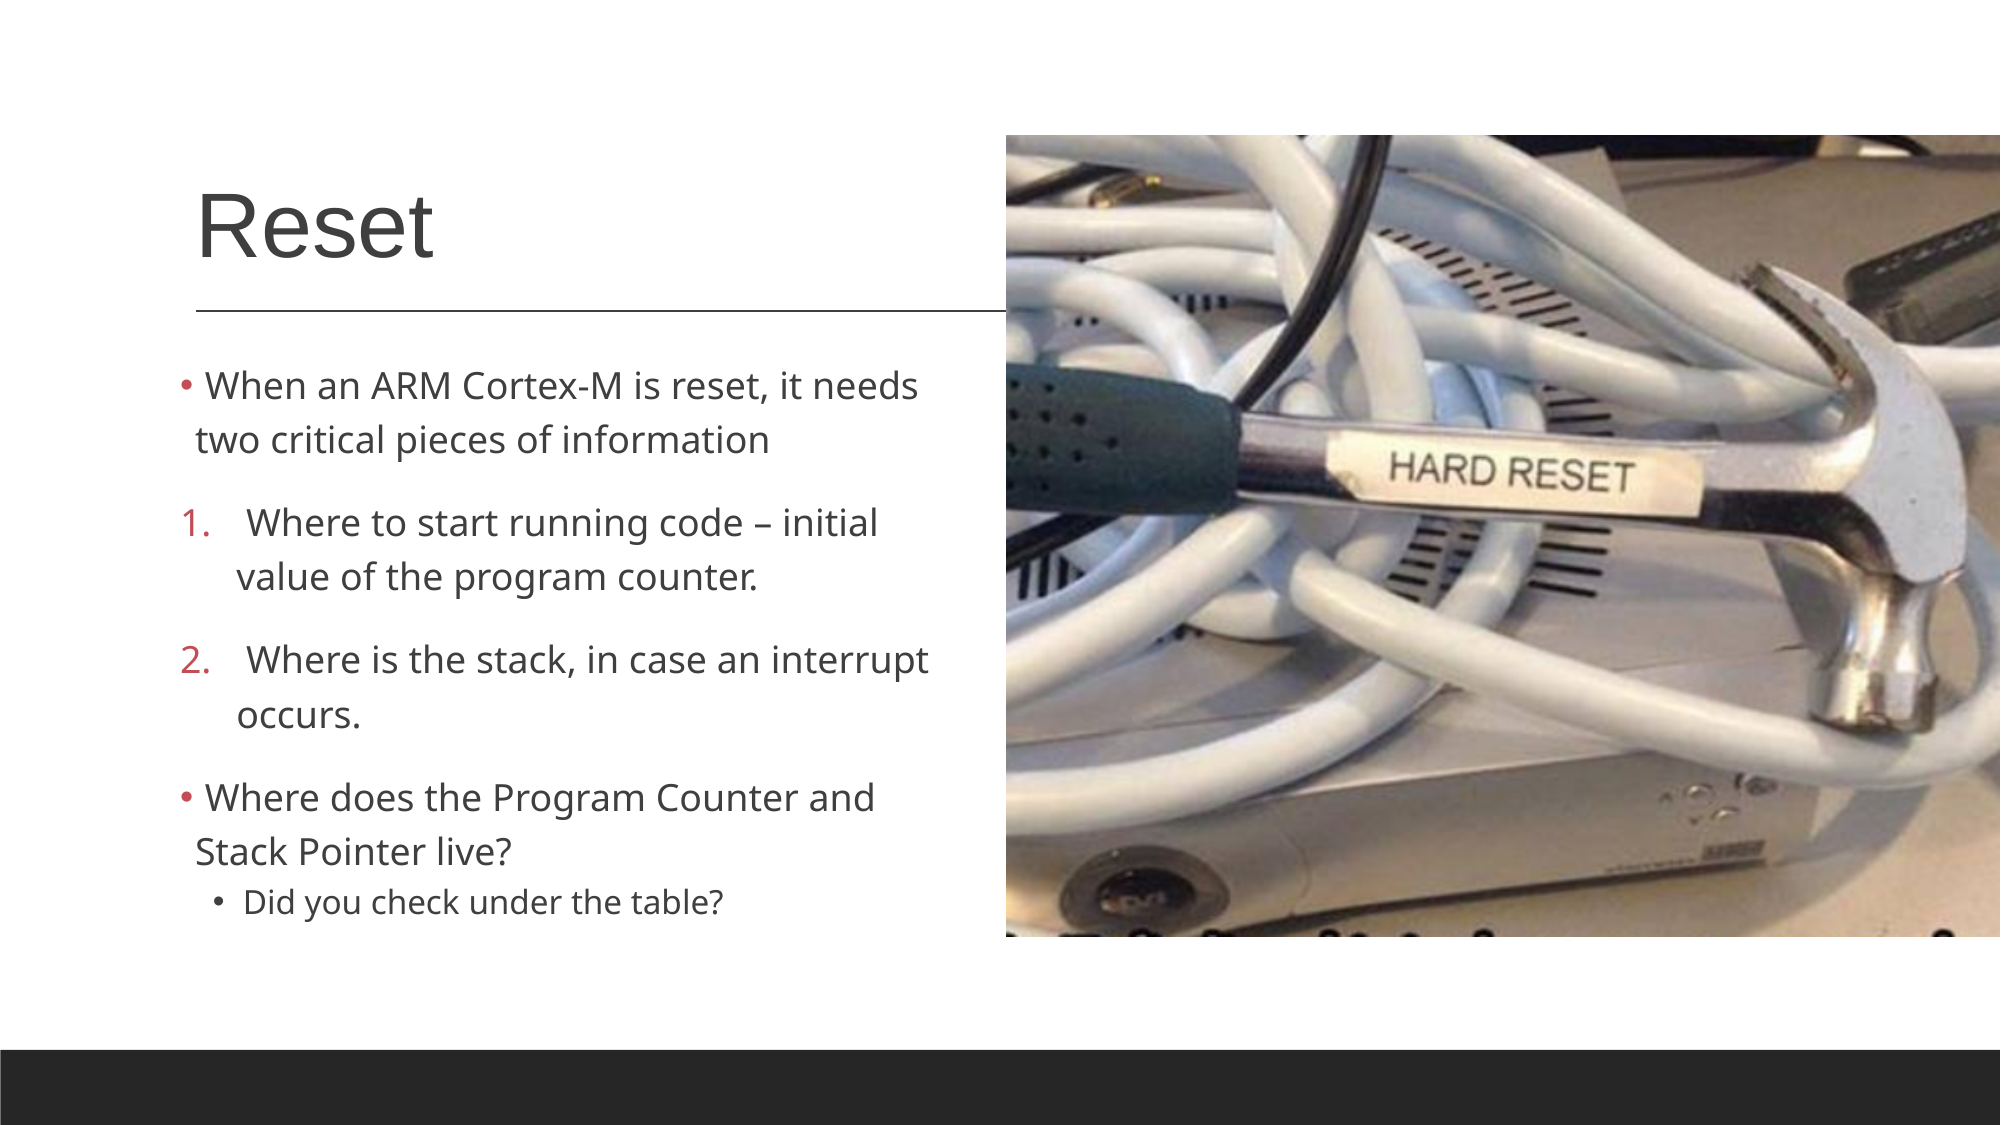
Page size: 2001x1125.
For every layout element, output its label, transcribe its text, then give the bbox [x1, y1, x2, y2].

list When an ARM Cortex-M is reset, it needs two critical pieces of information Where to start running code – initial value of the program counter. Where is the stack, in case an interrupt occurs. Where does the Program Counter and Stack Pointer live? Did you check under the table? [180, 345, 955, 963]
title Reset [180, 47, 1830, 285]
picture [1005, 135, 2000, 938]
